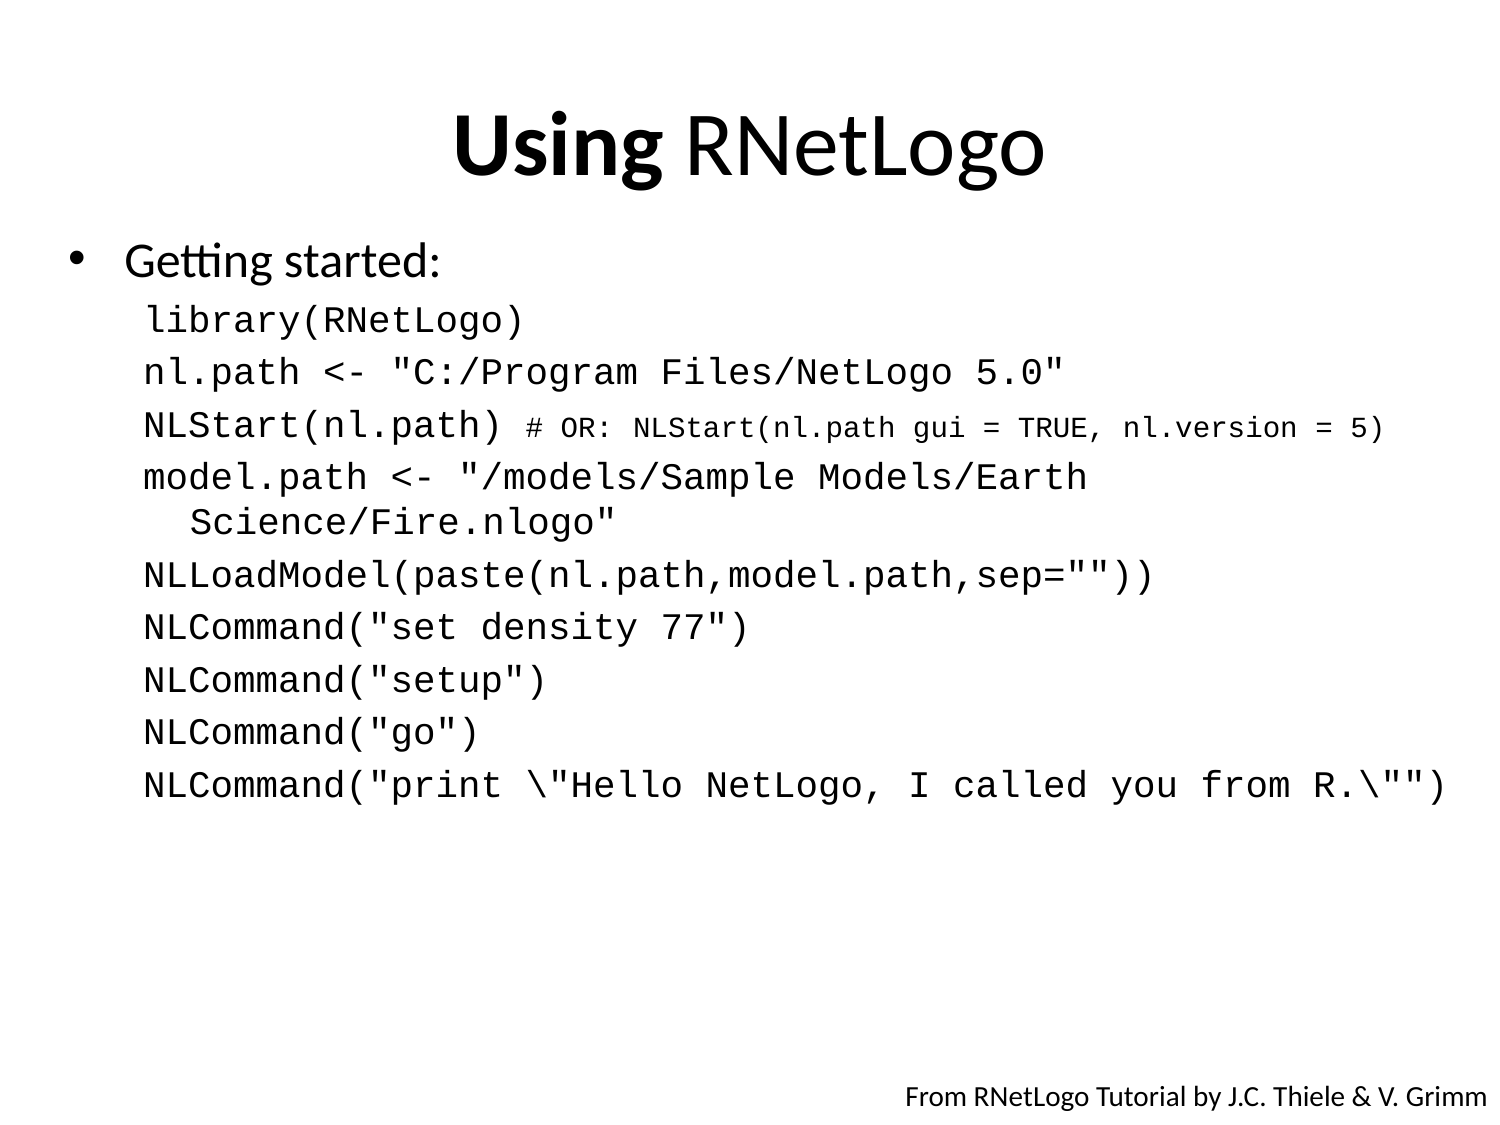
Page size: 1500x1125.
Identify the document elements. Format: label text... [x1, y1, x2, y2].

title Using RNetLogo [75, 45, 1425, 220]
list Getting started: library(RNetLogo) nl.path <- "C:/Program Files/NetLogo 5.0" NLStart(nl.path) # OR: NLStart(nl.path gui = TRUE, nl.version = 5) model.path <- "/models/Sample Models/Earth Science/Fire.nlogo" NLLoadModel(paste(nl.path,model.path,sep="")) NLCommand("set density 77") NLCommand("setup") NLCommand("go") NLCommand("print \"Hello NetLogo, I called you from R.\"") [53, 220, 1479, 989]
text_box From RNetLogo Tutorial by J.C. Thiele & V. Grimm [832, 1070, 1500, 1120]
